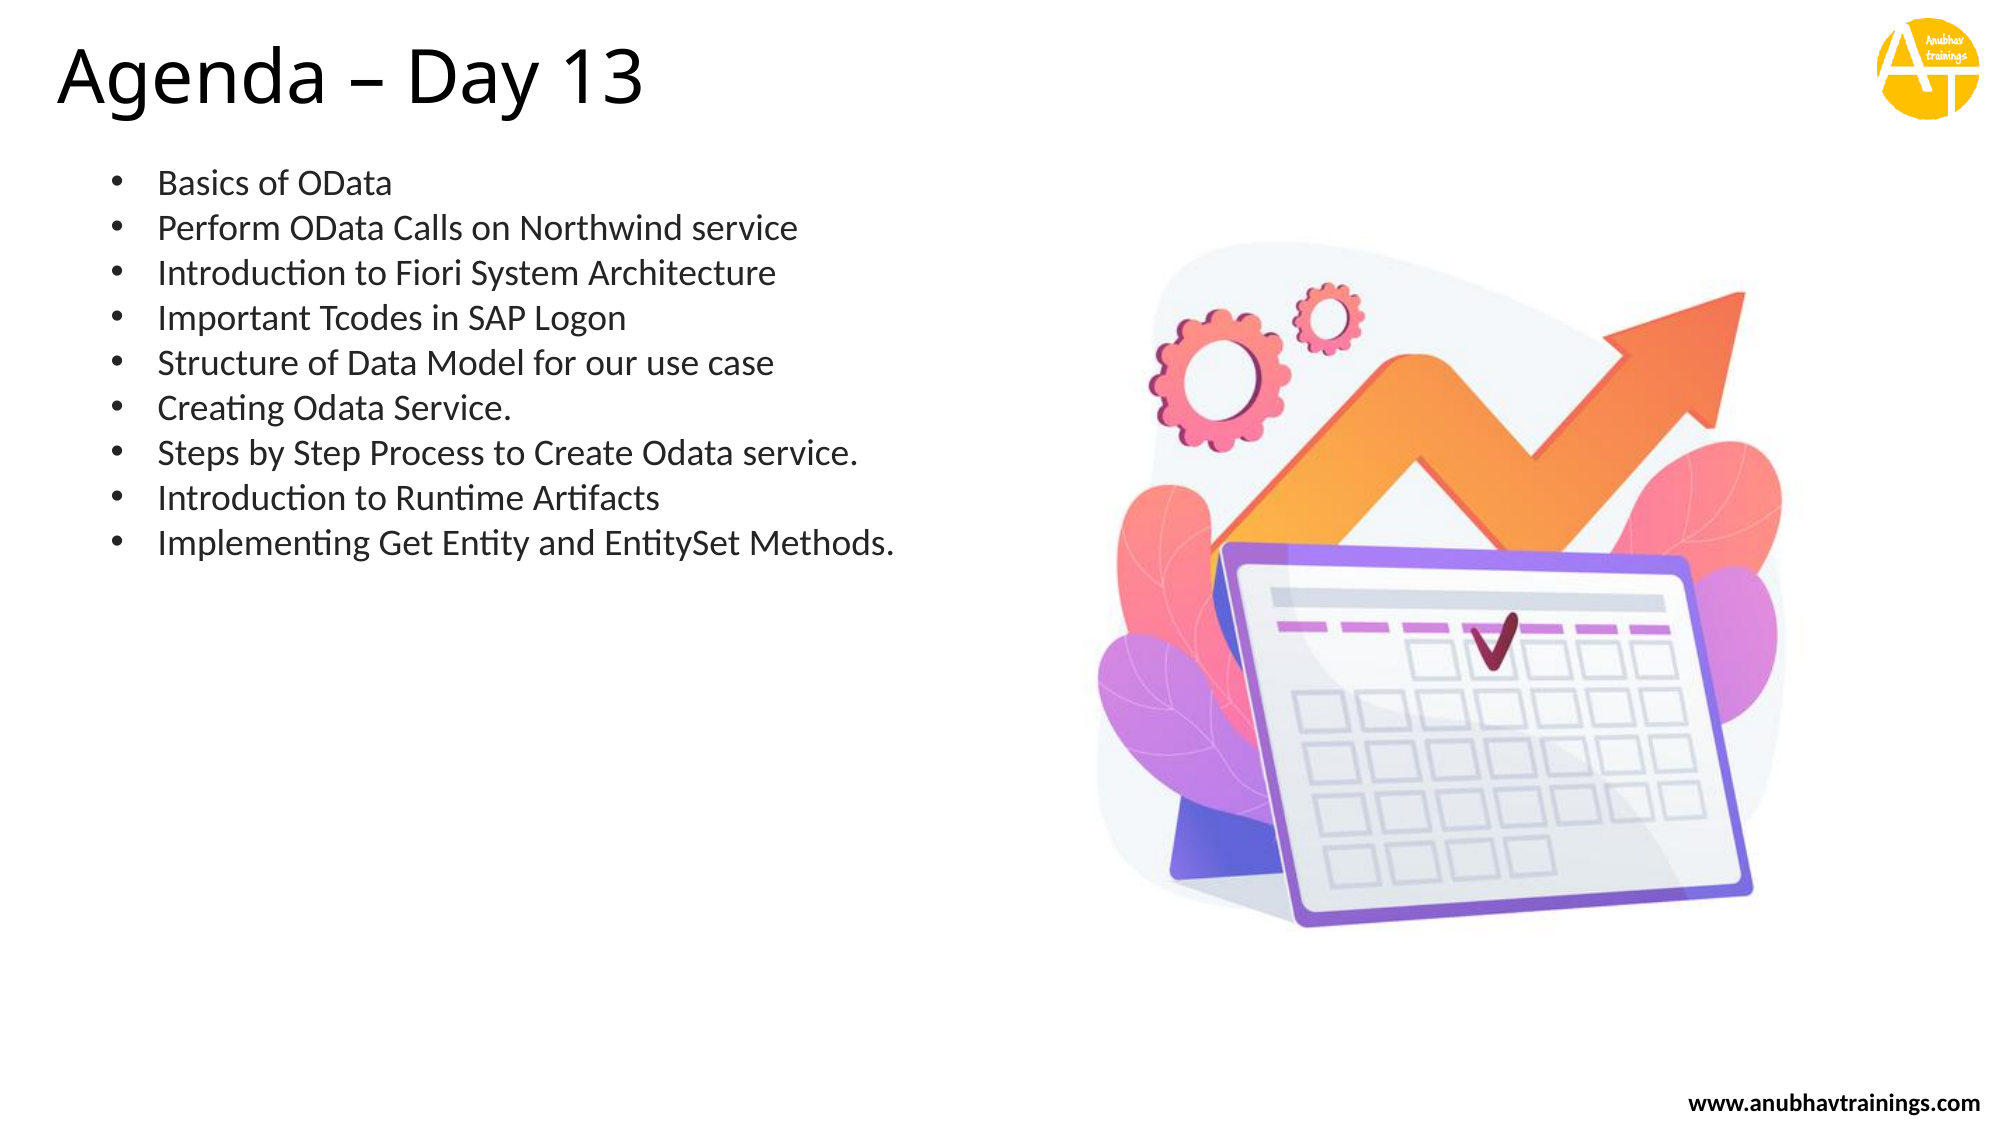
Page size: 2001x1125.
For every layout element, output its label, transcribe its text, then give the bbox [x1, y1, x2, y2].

footer www.anubhavtrainings.com [1669, 1089, 2000, 1114]
text_box Basics of OData Perform OData Calls on Northwind service Introduction to Fiori System Architecture Important Tcodes in SAP Logon Structure of Data Model for our use case Creating Odata Service. Steps by Step Process to Create Odata service. Introduction to Runtime Artifacts Implementing Get Entity and EntitySet Methods. [20, 150, 970, 571]
picture [1017, 11, 1985, 1002]
text_box Agenda – Day 13 [42, 30, 1866, 148]
